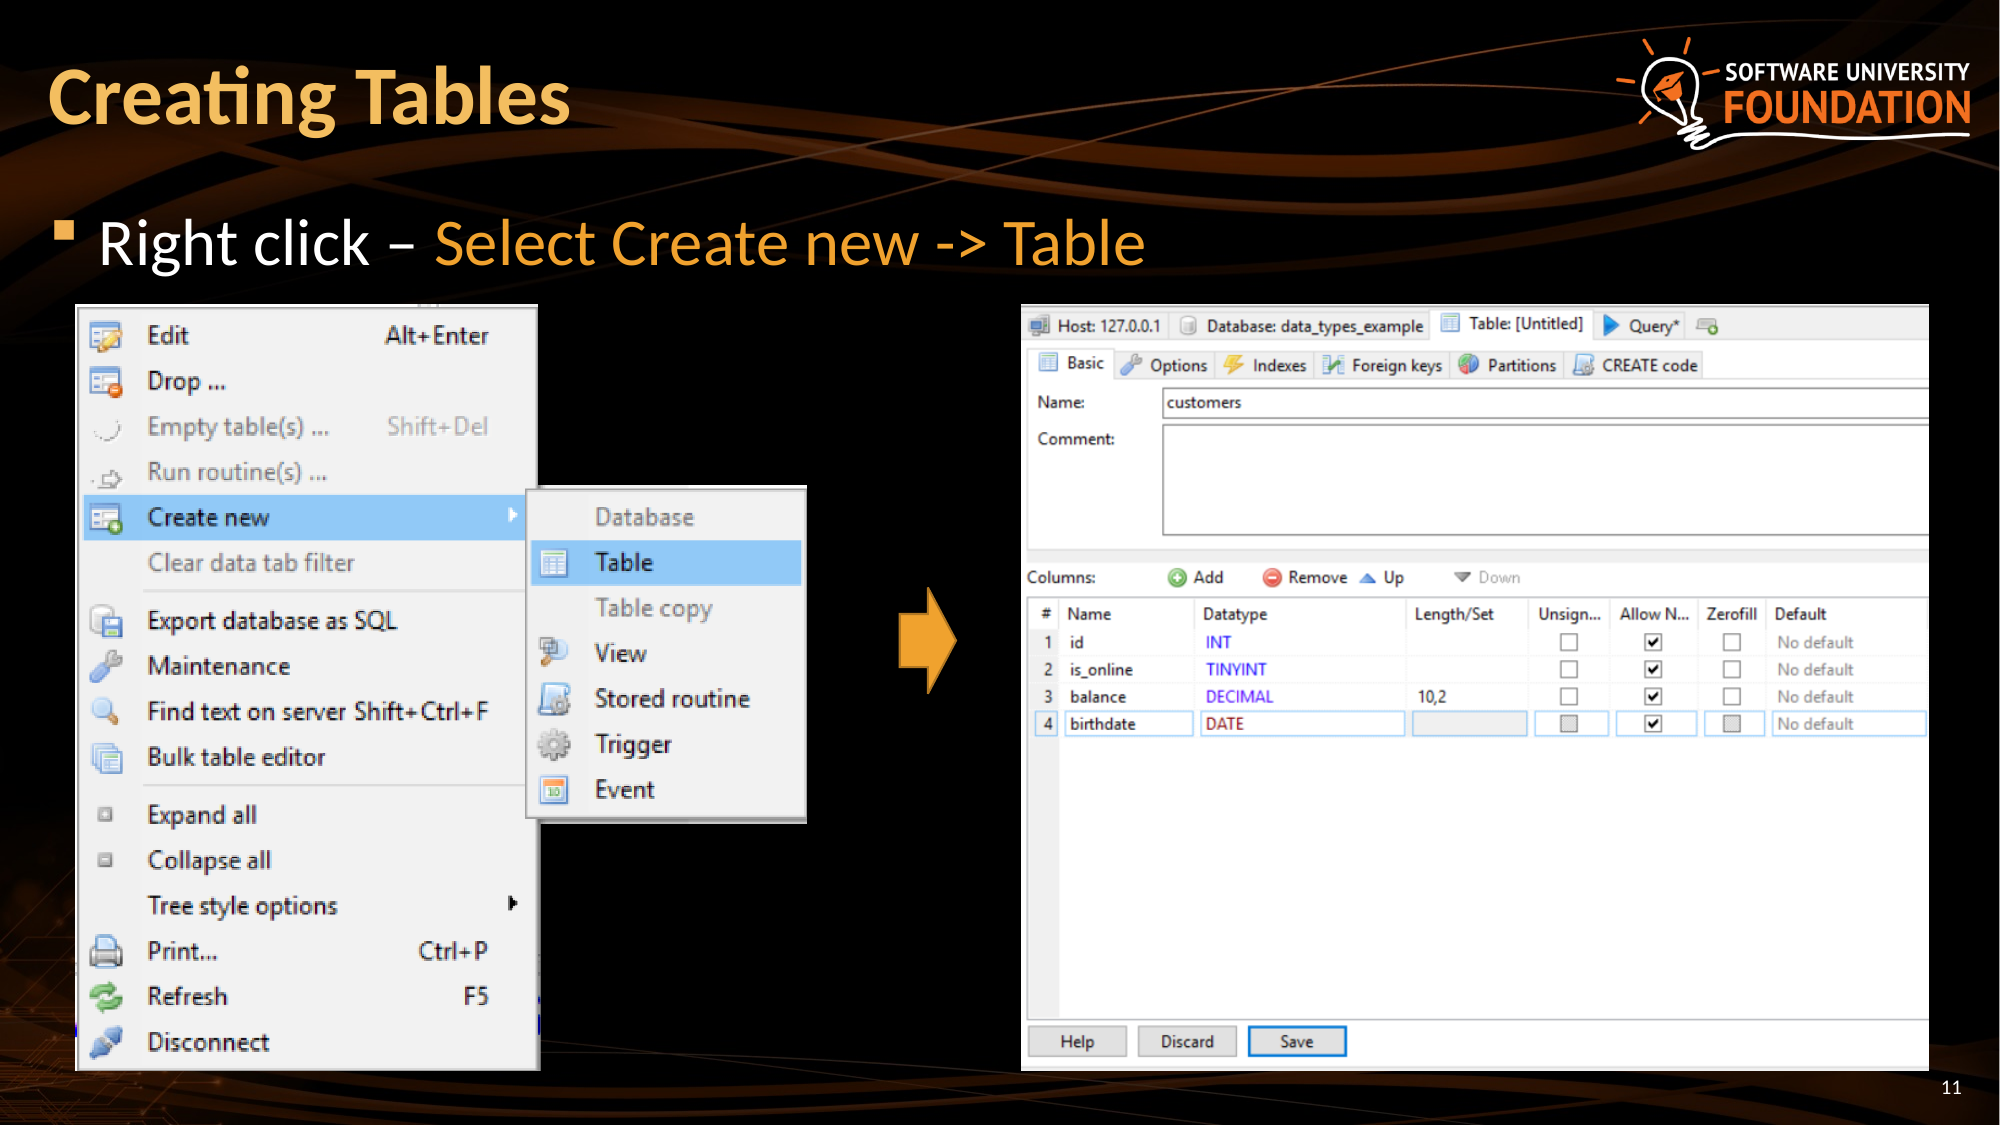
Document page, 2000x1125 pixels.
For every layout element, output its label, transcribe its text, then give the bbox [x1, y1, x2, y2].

text_box [898, 586, 958, 695]
list Right click – Select Create new -> Table [31, 188, 1968, 1103]
title Creating Tables [30, 6, 1602, 189]
picture [0, 0, 2000, 1125]
